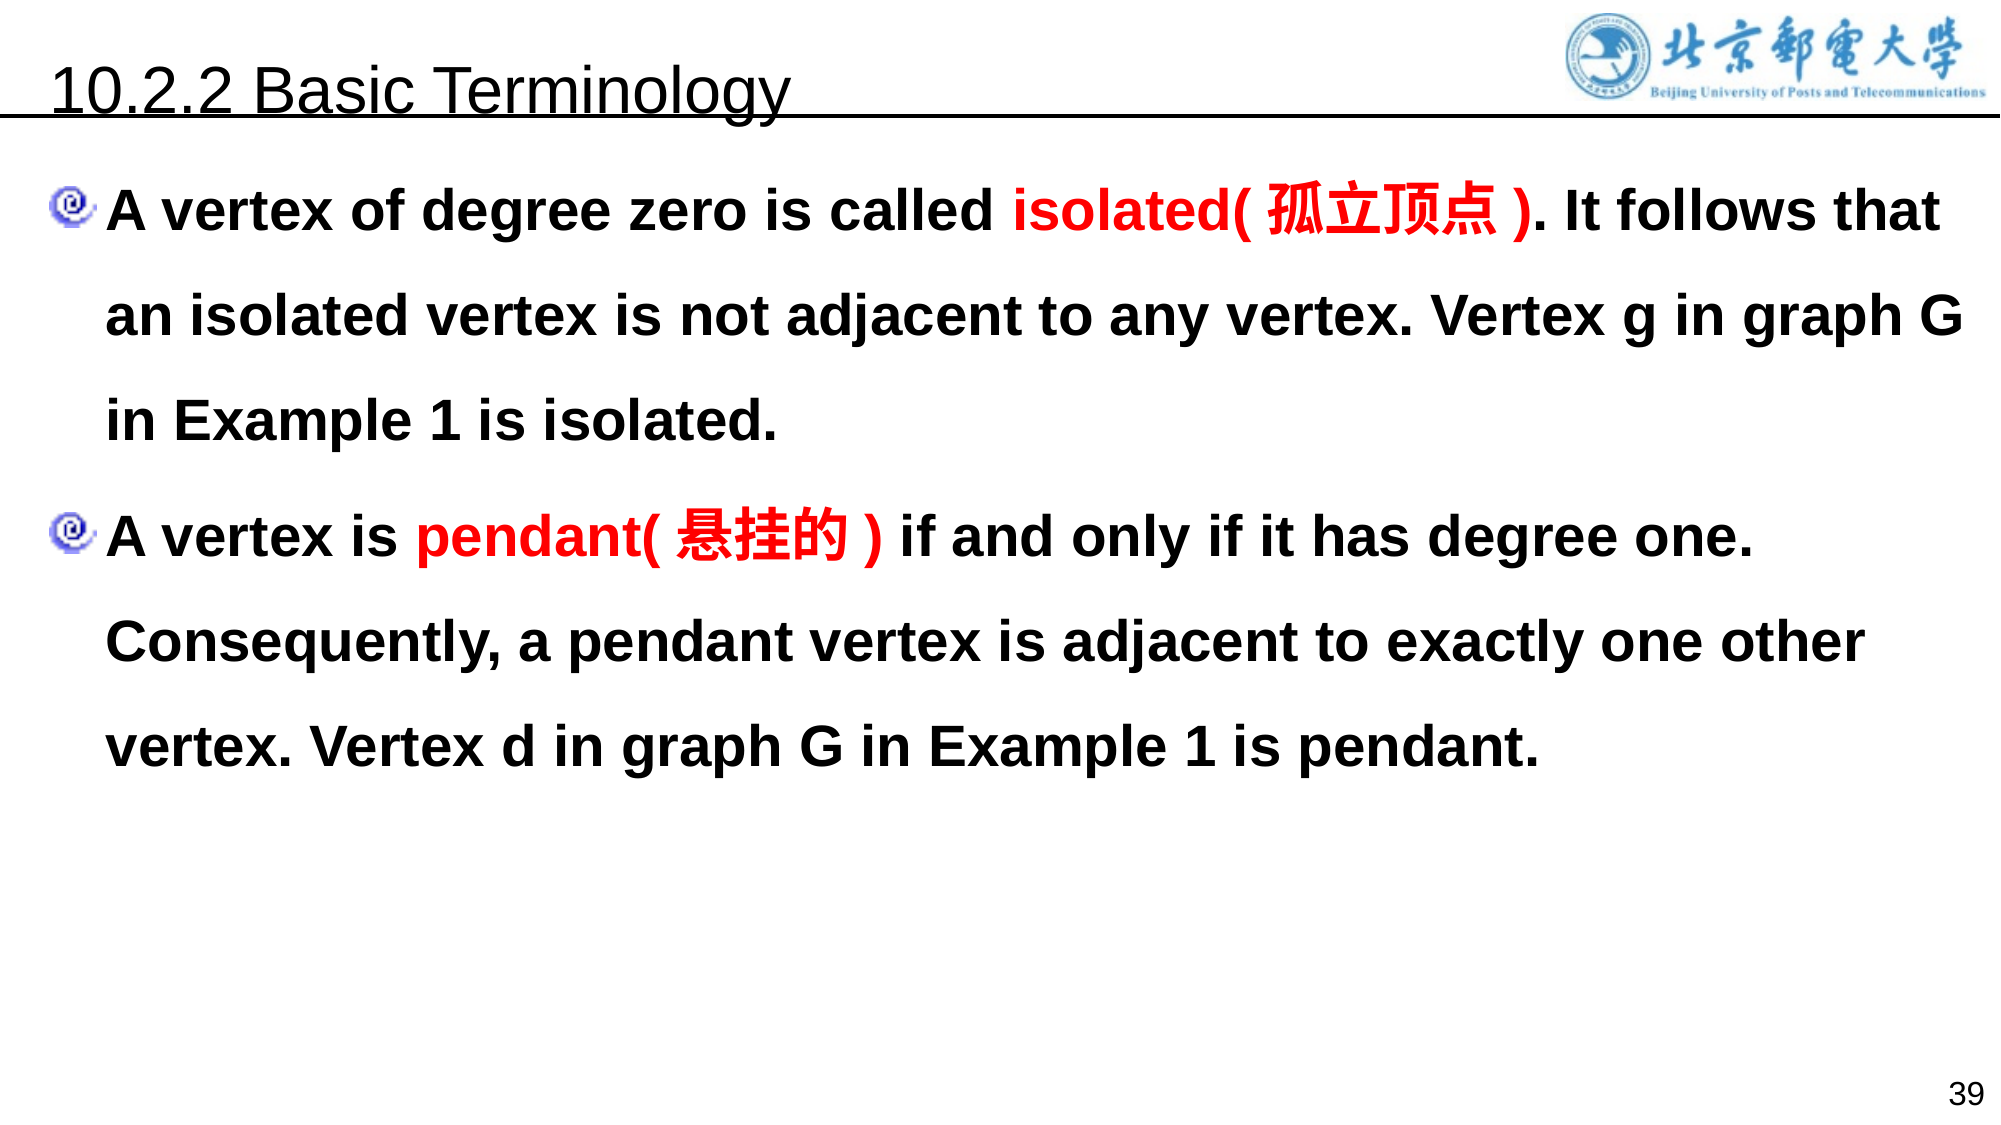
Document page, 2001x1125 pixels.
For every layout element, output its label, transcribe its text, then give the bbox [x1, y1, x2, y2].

picture [49, 186, 97, 228]
picture [1849, 13, 1988, 101]
text_box 10.2.2 Basic Terminology [34, 0, 1849, 135]
picture [49, 512, 97, 554]
text_box A vertex of degree zero is called isolated(孤立顶点). It follows that an isolated vertex is not adjacent to any vertex. Vertex g in graph G in Example 1 is isolated. A vertex is pendant(悬挂的) if and only if it has degree one. Consequently, a pendant vertex is adjacent to exactly one other vertex. Vertex d in graph G in Example 1 is pendant. [34, 129, 2000, 996]
